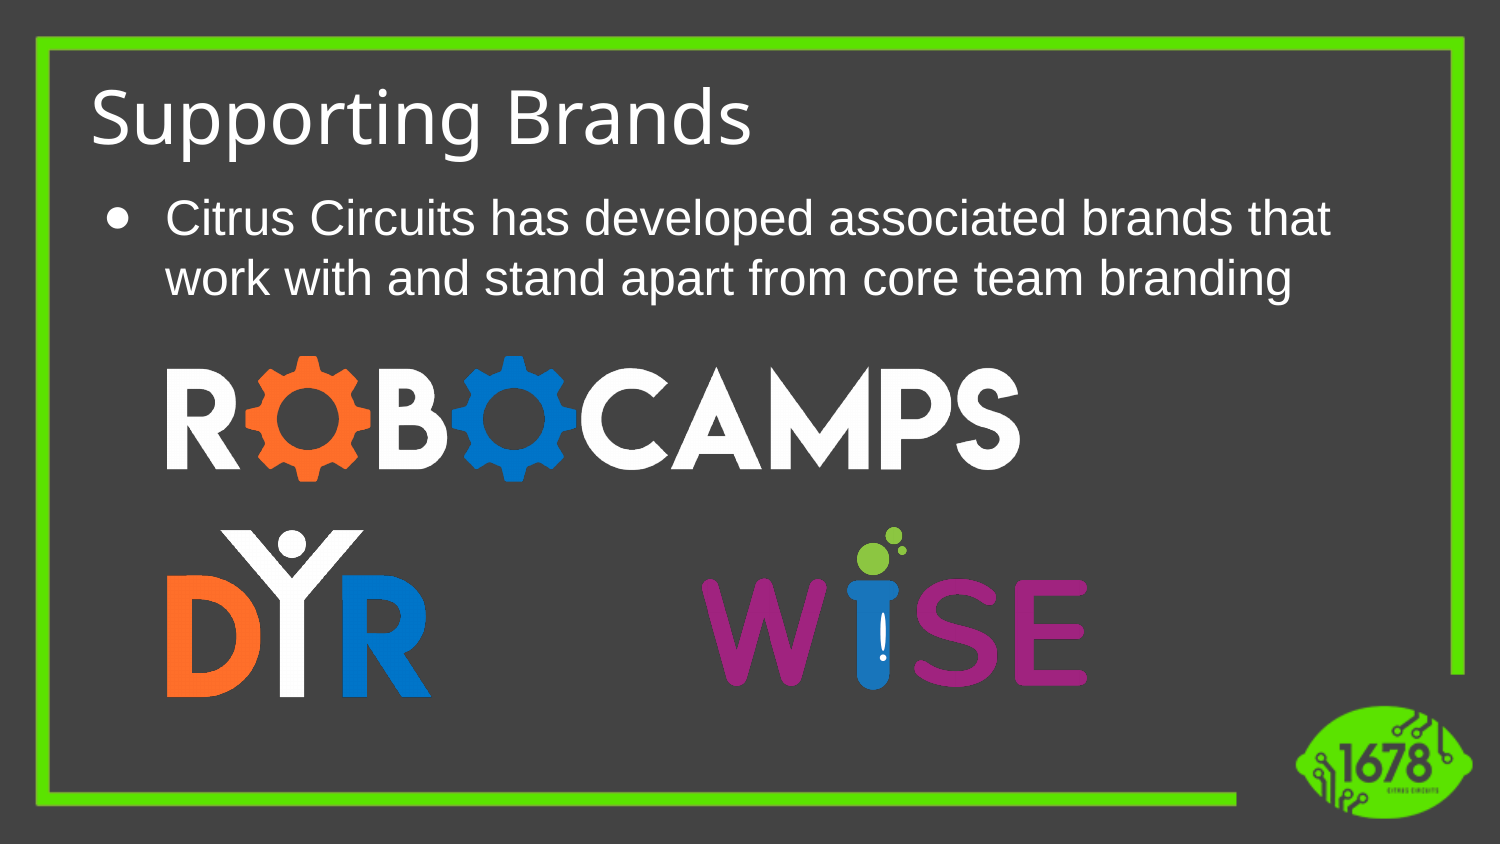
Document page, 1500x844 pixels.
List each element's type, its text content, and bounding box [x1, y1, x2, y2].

list Citrus Circuits has developed associated brands that work with and stand apart from core team branding [75, 170, 1425, 782]
title Supporting Brands [75, 33, 1425, 170]
picture [0, 0, 1500, 844]
